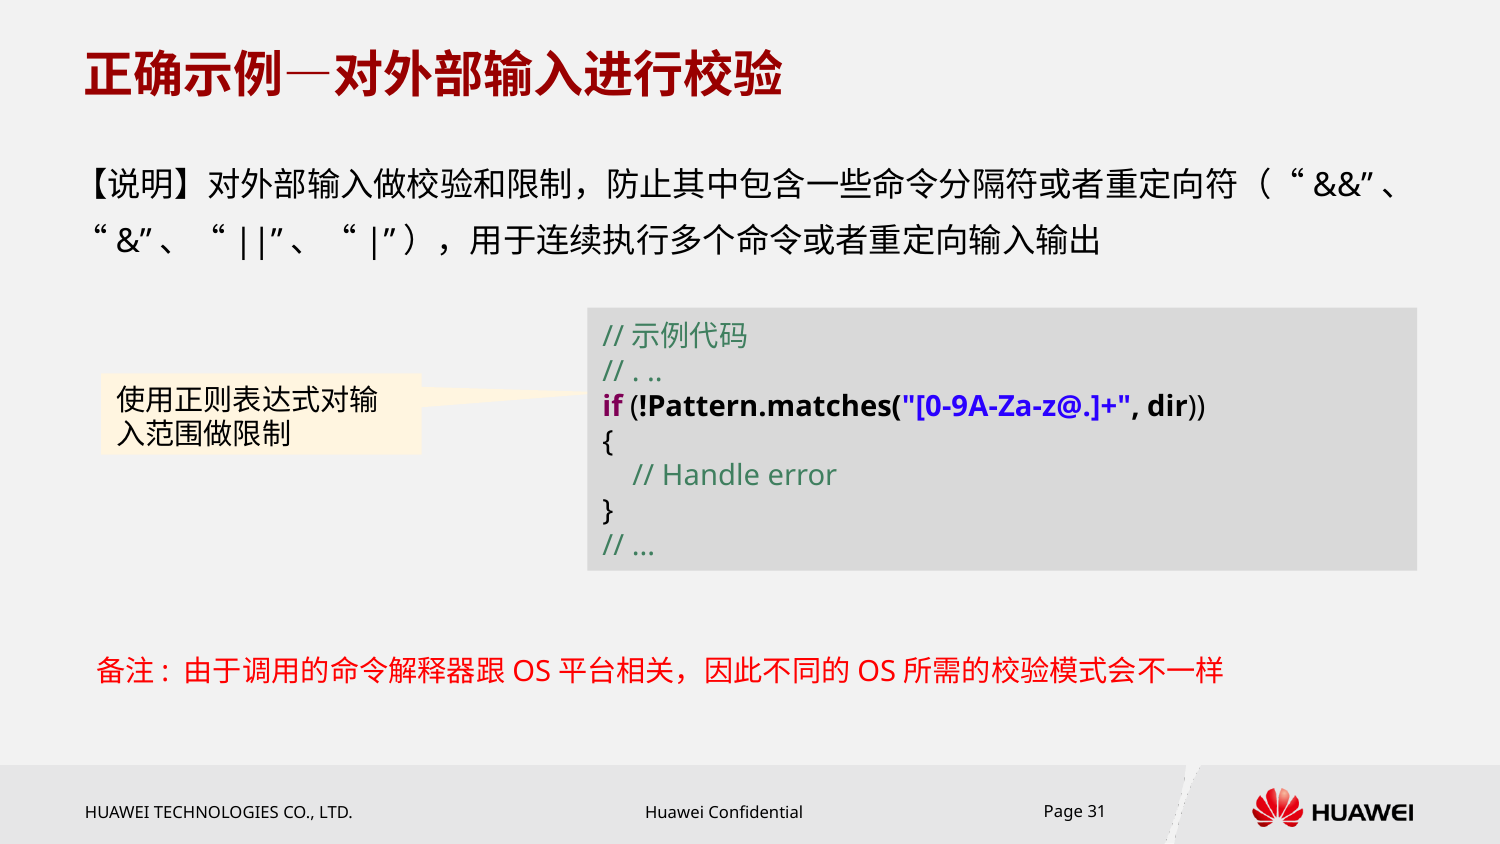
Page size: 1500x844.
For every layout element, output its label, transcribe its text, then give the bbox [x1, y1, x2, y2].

picture [0, 765, 1500, 844]
text_box //示例代码 // . .. if (!Pattern.matches("[0-9A-Za-z@.]+", dir)) { // Handle error } // ... [587, 307, 1418, 571]
text_box 使用正则表达式对输入范围做限制 [101, 373, 587, 455]
title 正确示例—对外部输入进行校验 [72, 0, 1396, 140]
text_box 备注: 由于调用的命令解释器跟OS平台相关，因此不同的OS所需的校验模式会不一样 [82, 631, 1335, 694]
text_box 【说明】对外部输入做校验和限制，防止其中包含一些命令分隔符或者重定向符（“&&”、“&”、“||”、“|”），用于连续执行多个命令或者重定向输入输出 [61, 140, 1432, 266]
